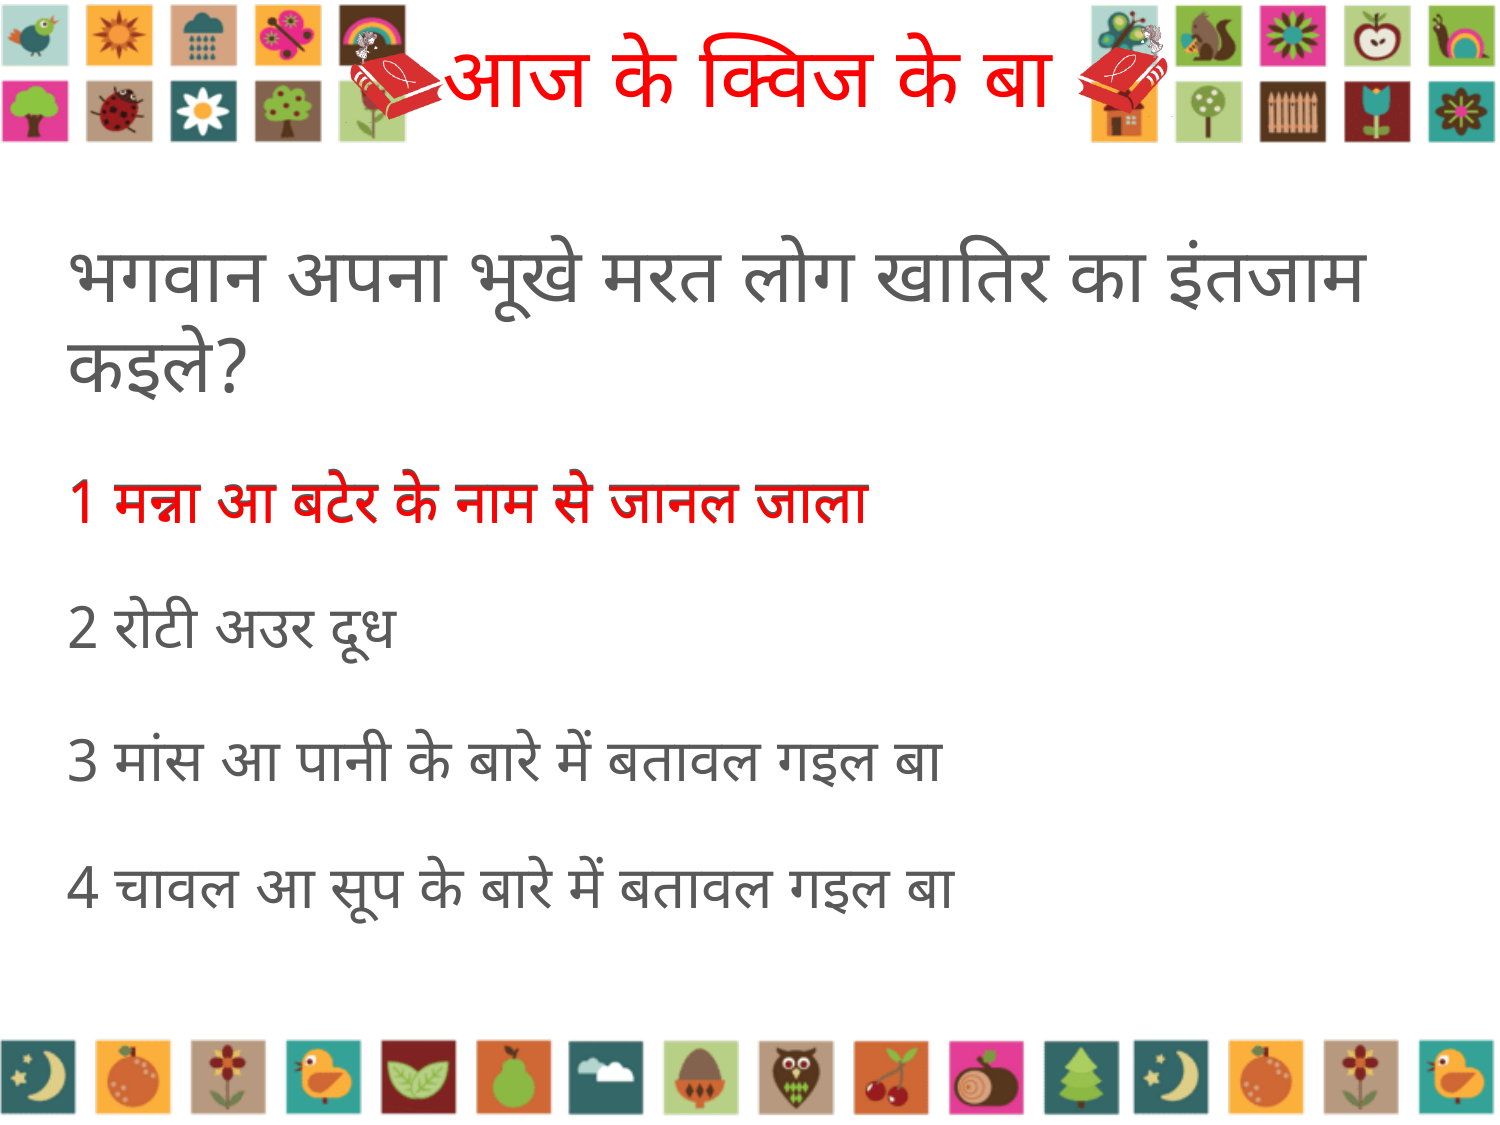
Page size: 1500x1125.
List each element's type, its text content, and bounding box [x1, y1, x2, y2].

picture [0, 3, 475, 150]
text_box आज के क्विज के बा [427, 16, 1078, 131]
picture [1046, 3, 1500, 150]
text_box 4 चावल आ सूप के बारे में बतावल गइल बा [53, 842, 1483, 928]
text_box 3 मांस आ पानी के बारे में बतावल गइल बा [53, 716, 1483, 801]
text_box 1 मन्ना आ बटेर के नाम से जानल जाला [53, 457, 1483, 543]
text_box 2 रोटी अउर दूध [53, 582, 1436, 668]
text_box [0, 1028, 1500, 1118]
text_box भगवान अपना भूखे मरत लोग खातिर का इंतजाम कइले? [53, 219, 1436, 415]
